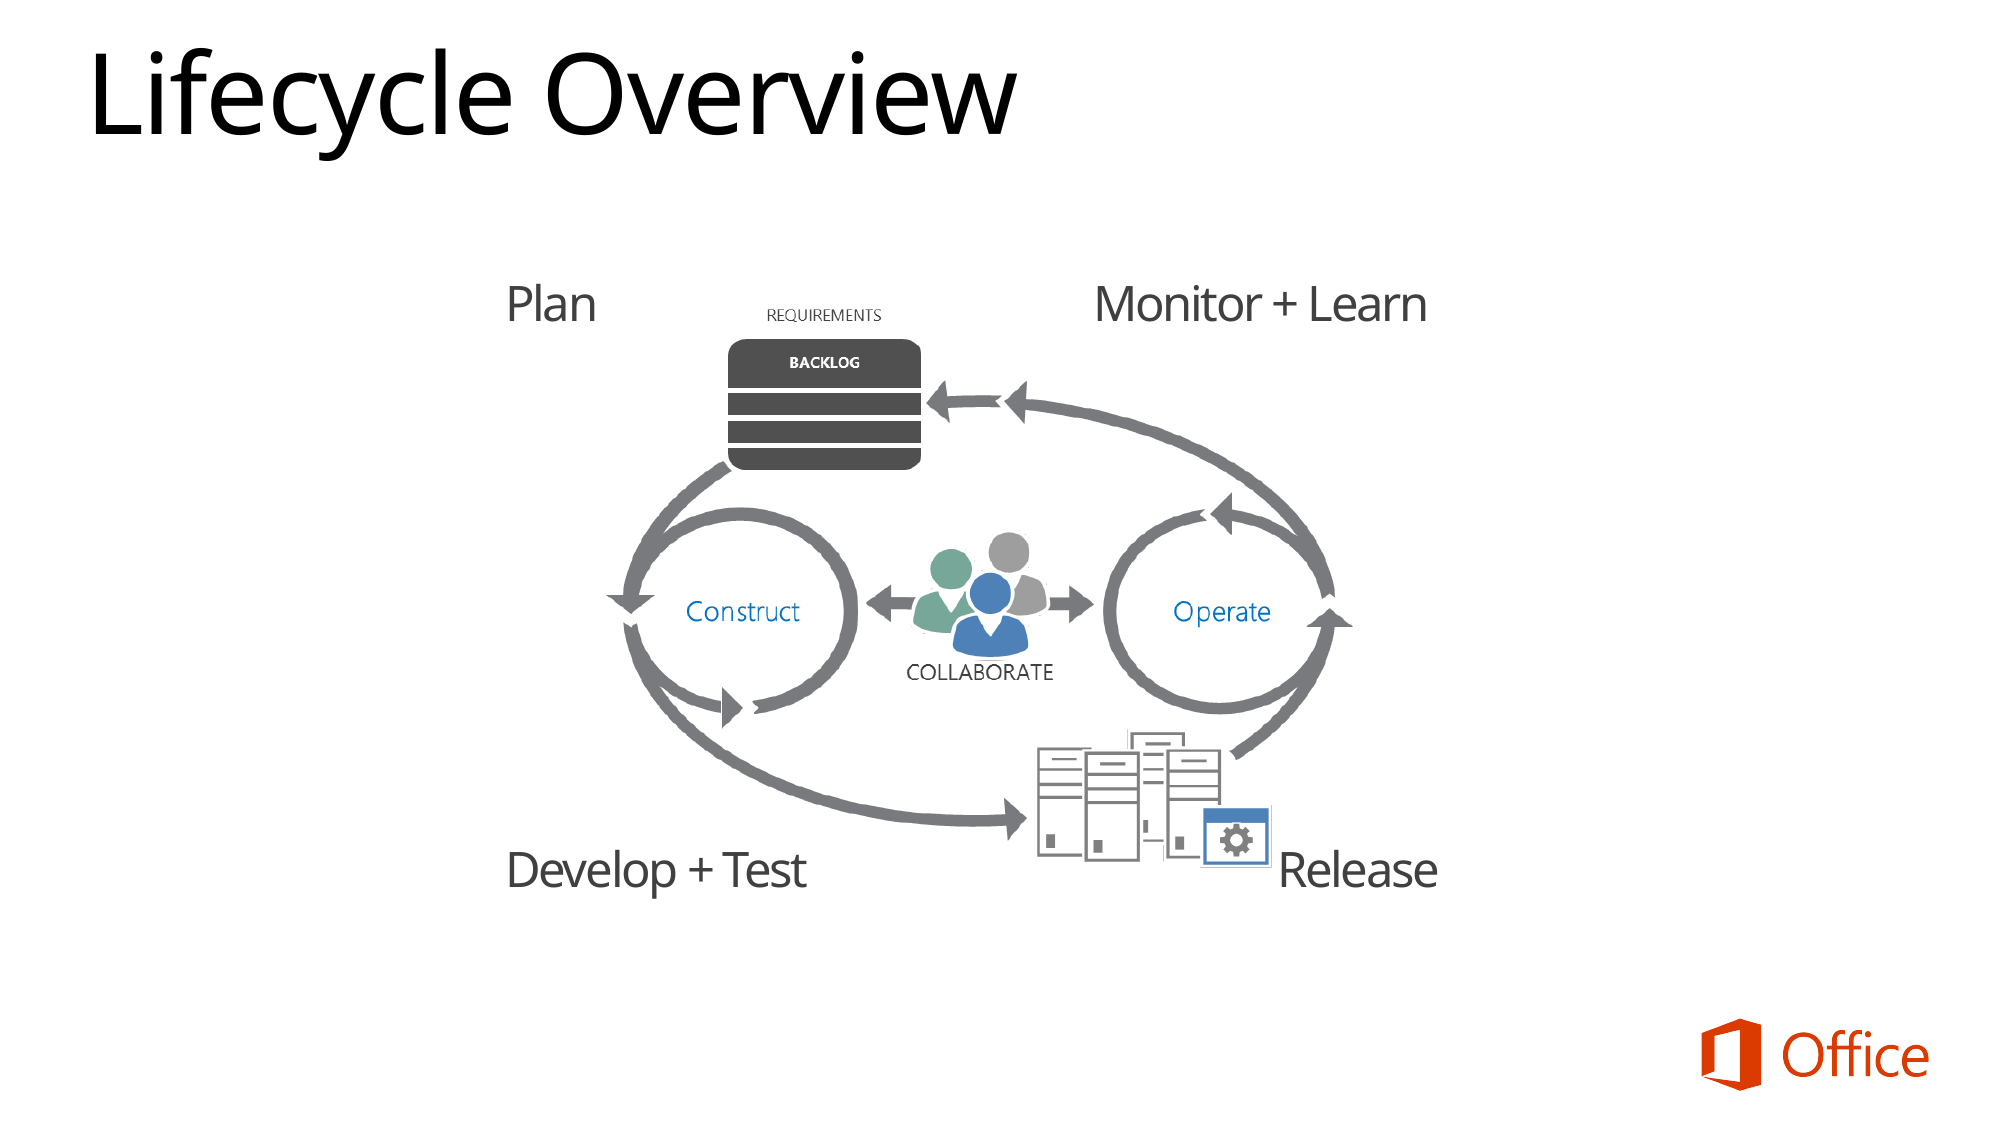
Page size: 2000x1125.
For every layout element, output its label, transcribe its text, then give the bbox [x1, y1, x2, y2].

title Lifecycle Overview [85, 37, 1914, 161]
picture [1670, 987, 1960, 1122]
text_box Develop + Test [482, 583, 962, 916]
text_box Release [979, 583, 1463, 916]
picture [605, 299, 1353, 868]
text_box Plan [482, 261, 962, 583]
text_box Monitor + Learn [979, 261, 1463, 583]
